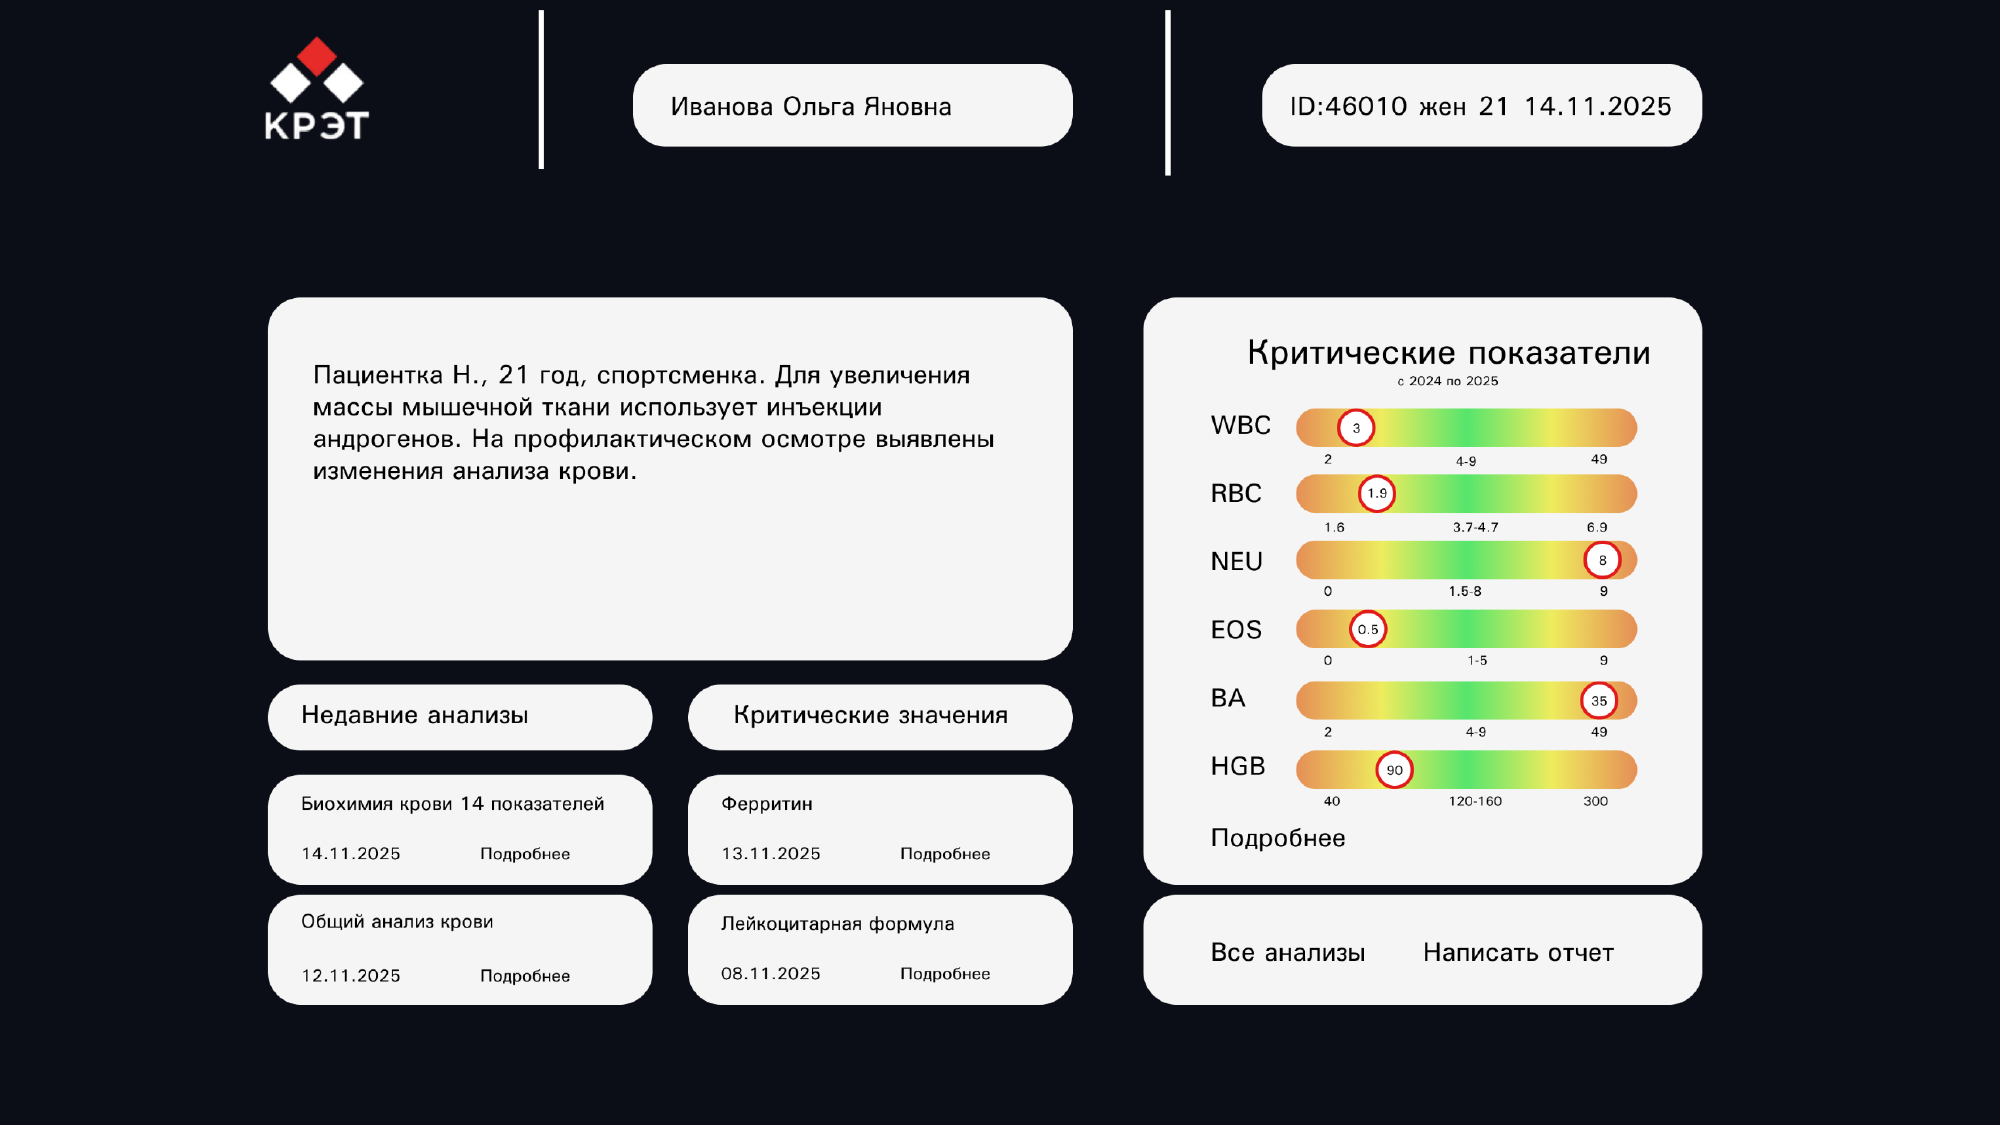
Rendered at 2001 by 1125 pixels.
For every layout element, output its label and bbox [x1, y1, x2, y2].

picture [208, 0, 1792, 1125]
